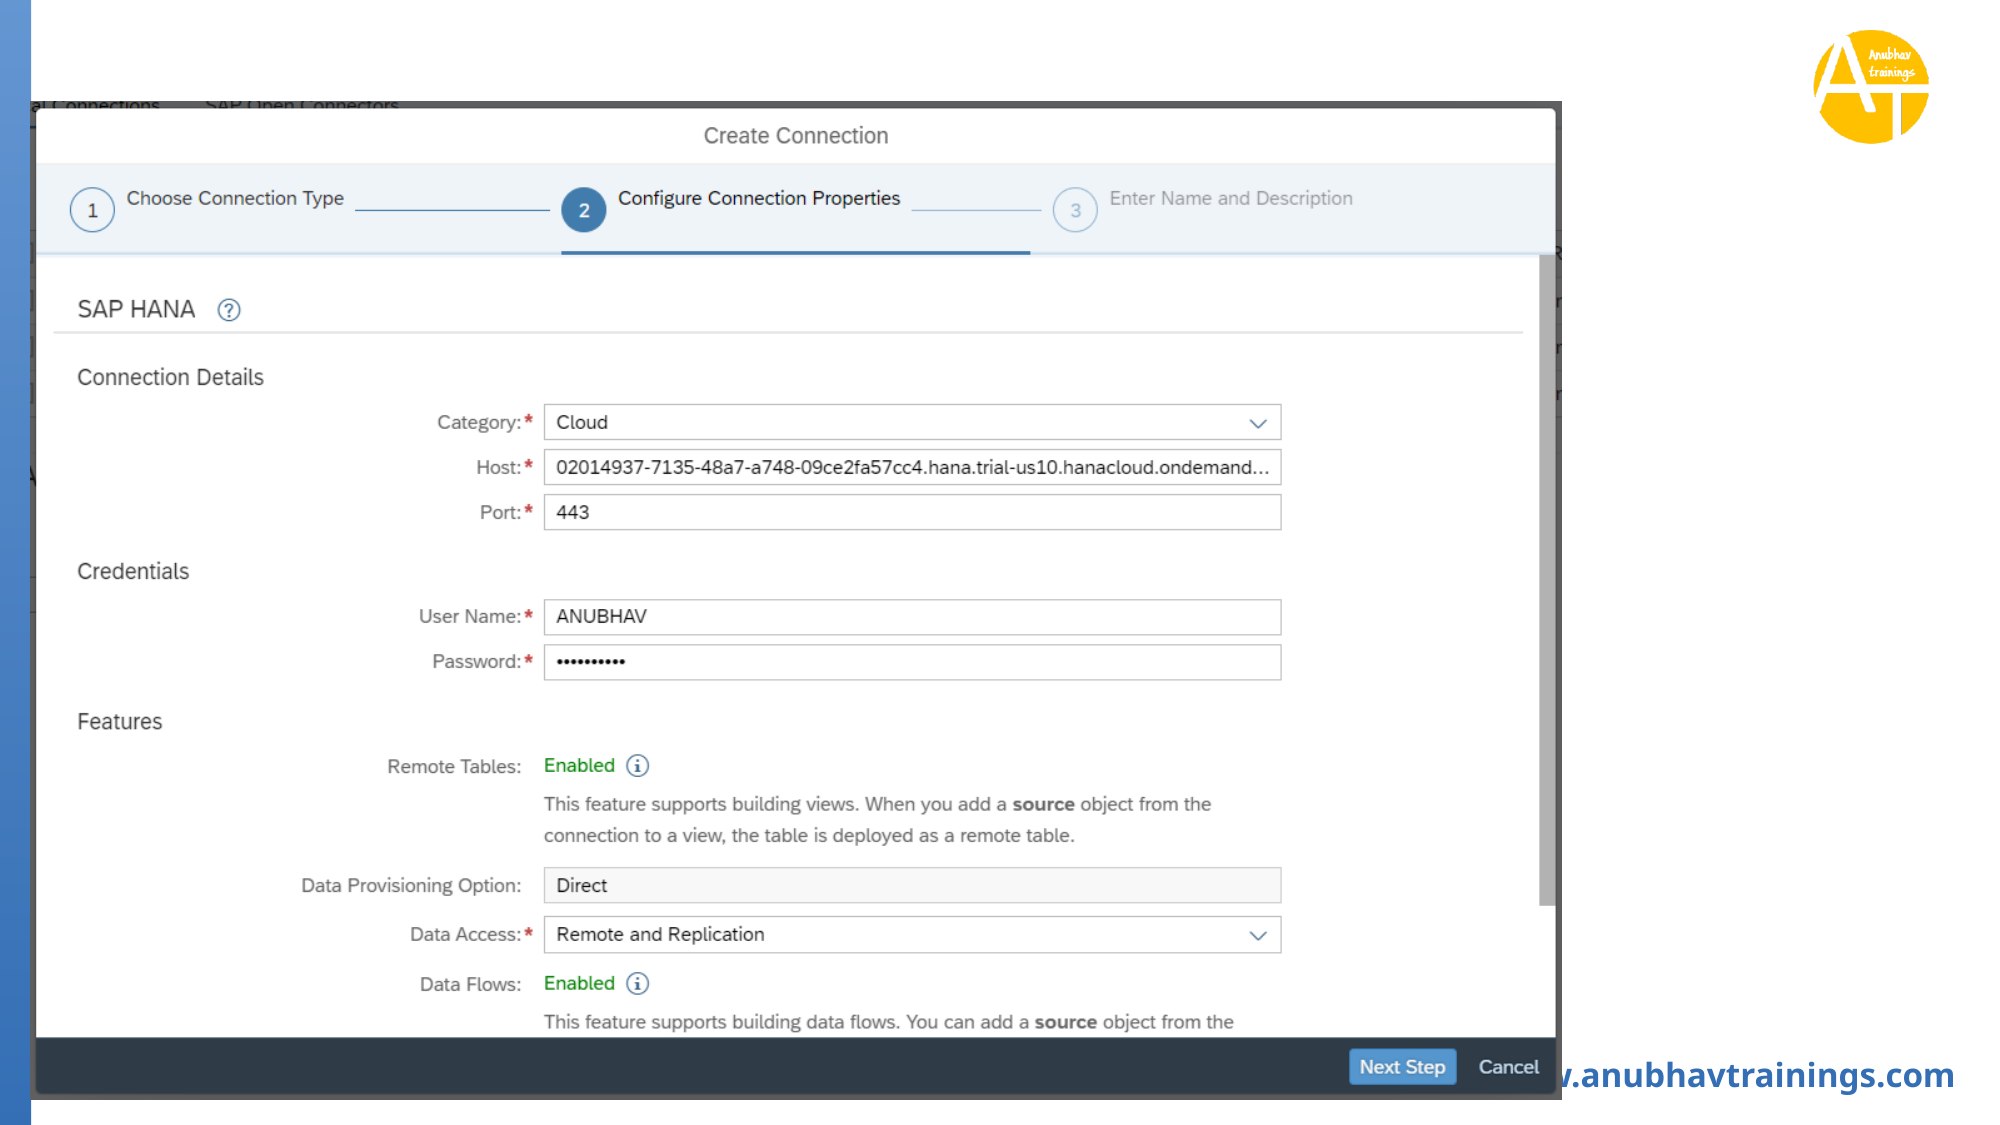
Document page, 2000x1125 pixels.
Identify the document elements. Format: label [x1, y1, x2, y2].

picture [30, 101, 1563, 1100]
picture [1802, 22, 1935, 153]
